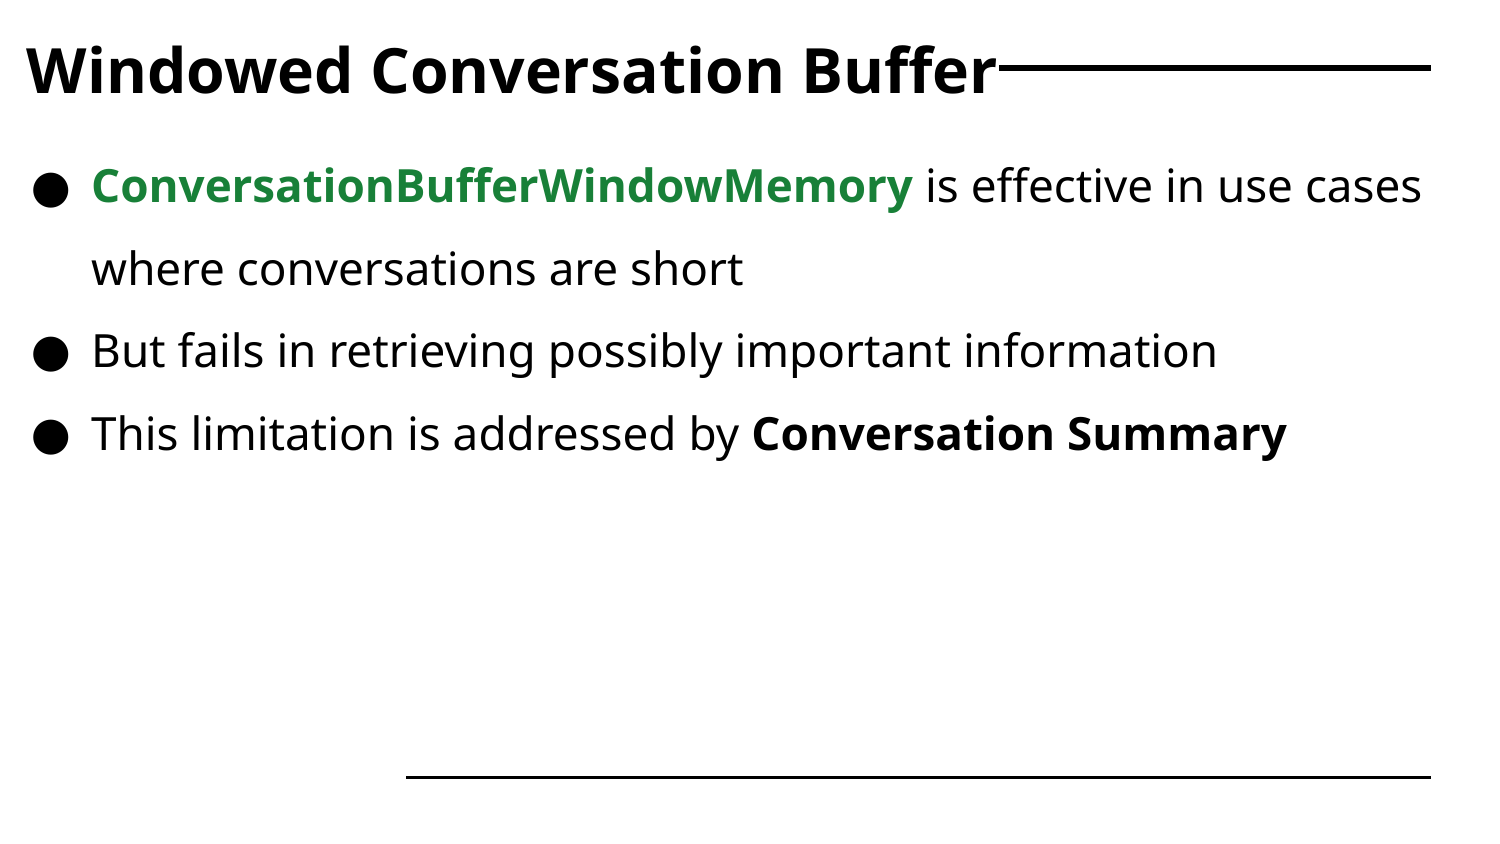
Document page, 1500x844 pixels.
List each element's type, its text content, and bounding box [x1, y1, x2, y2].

title Windowed Conversation Buffer [11, 16, 1500, 134]
text_box ConversationBufferWindowMemory is effective in use cases where conversations are short But fails in retrieving possibly important information This limitation is addressed by Conversation Summary [1, 114, 1490, 837]
